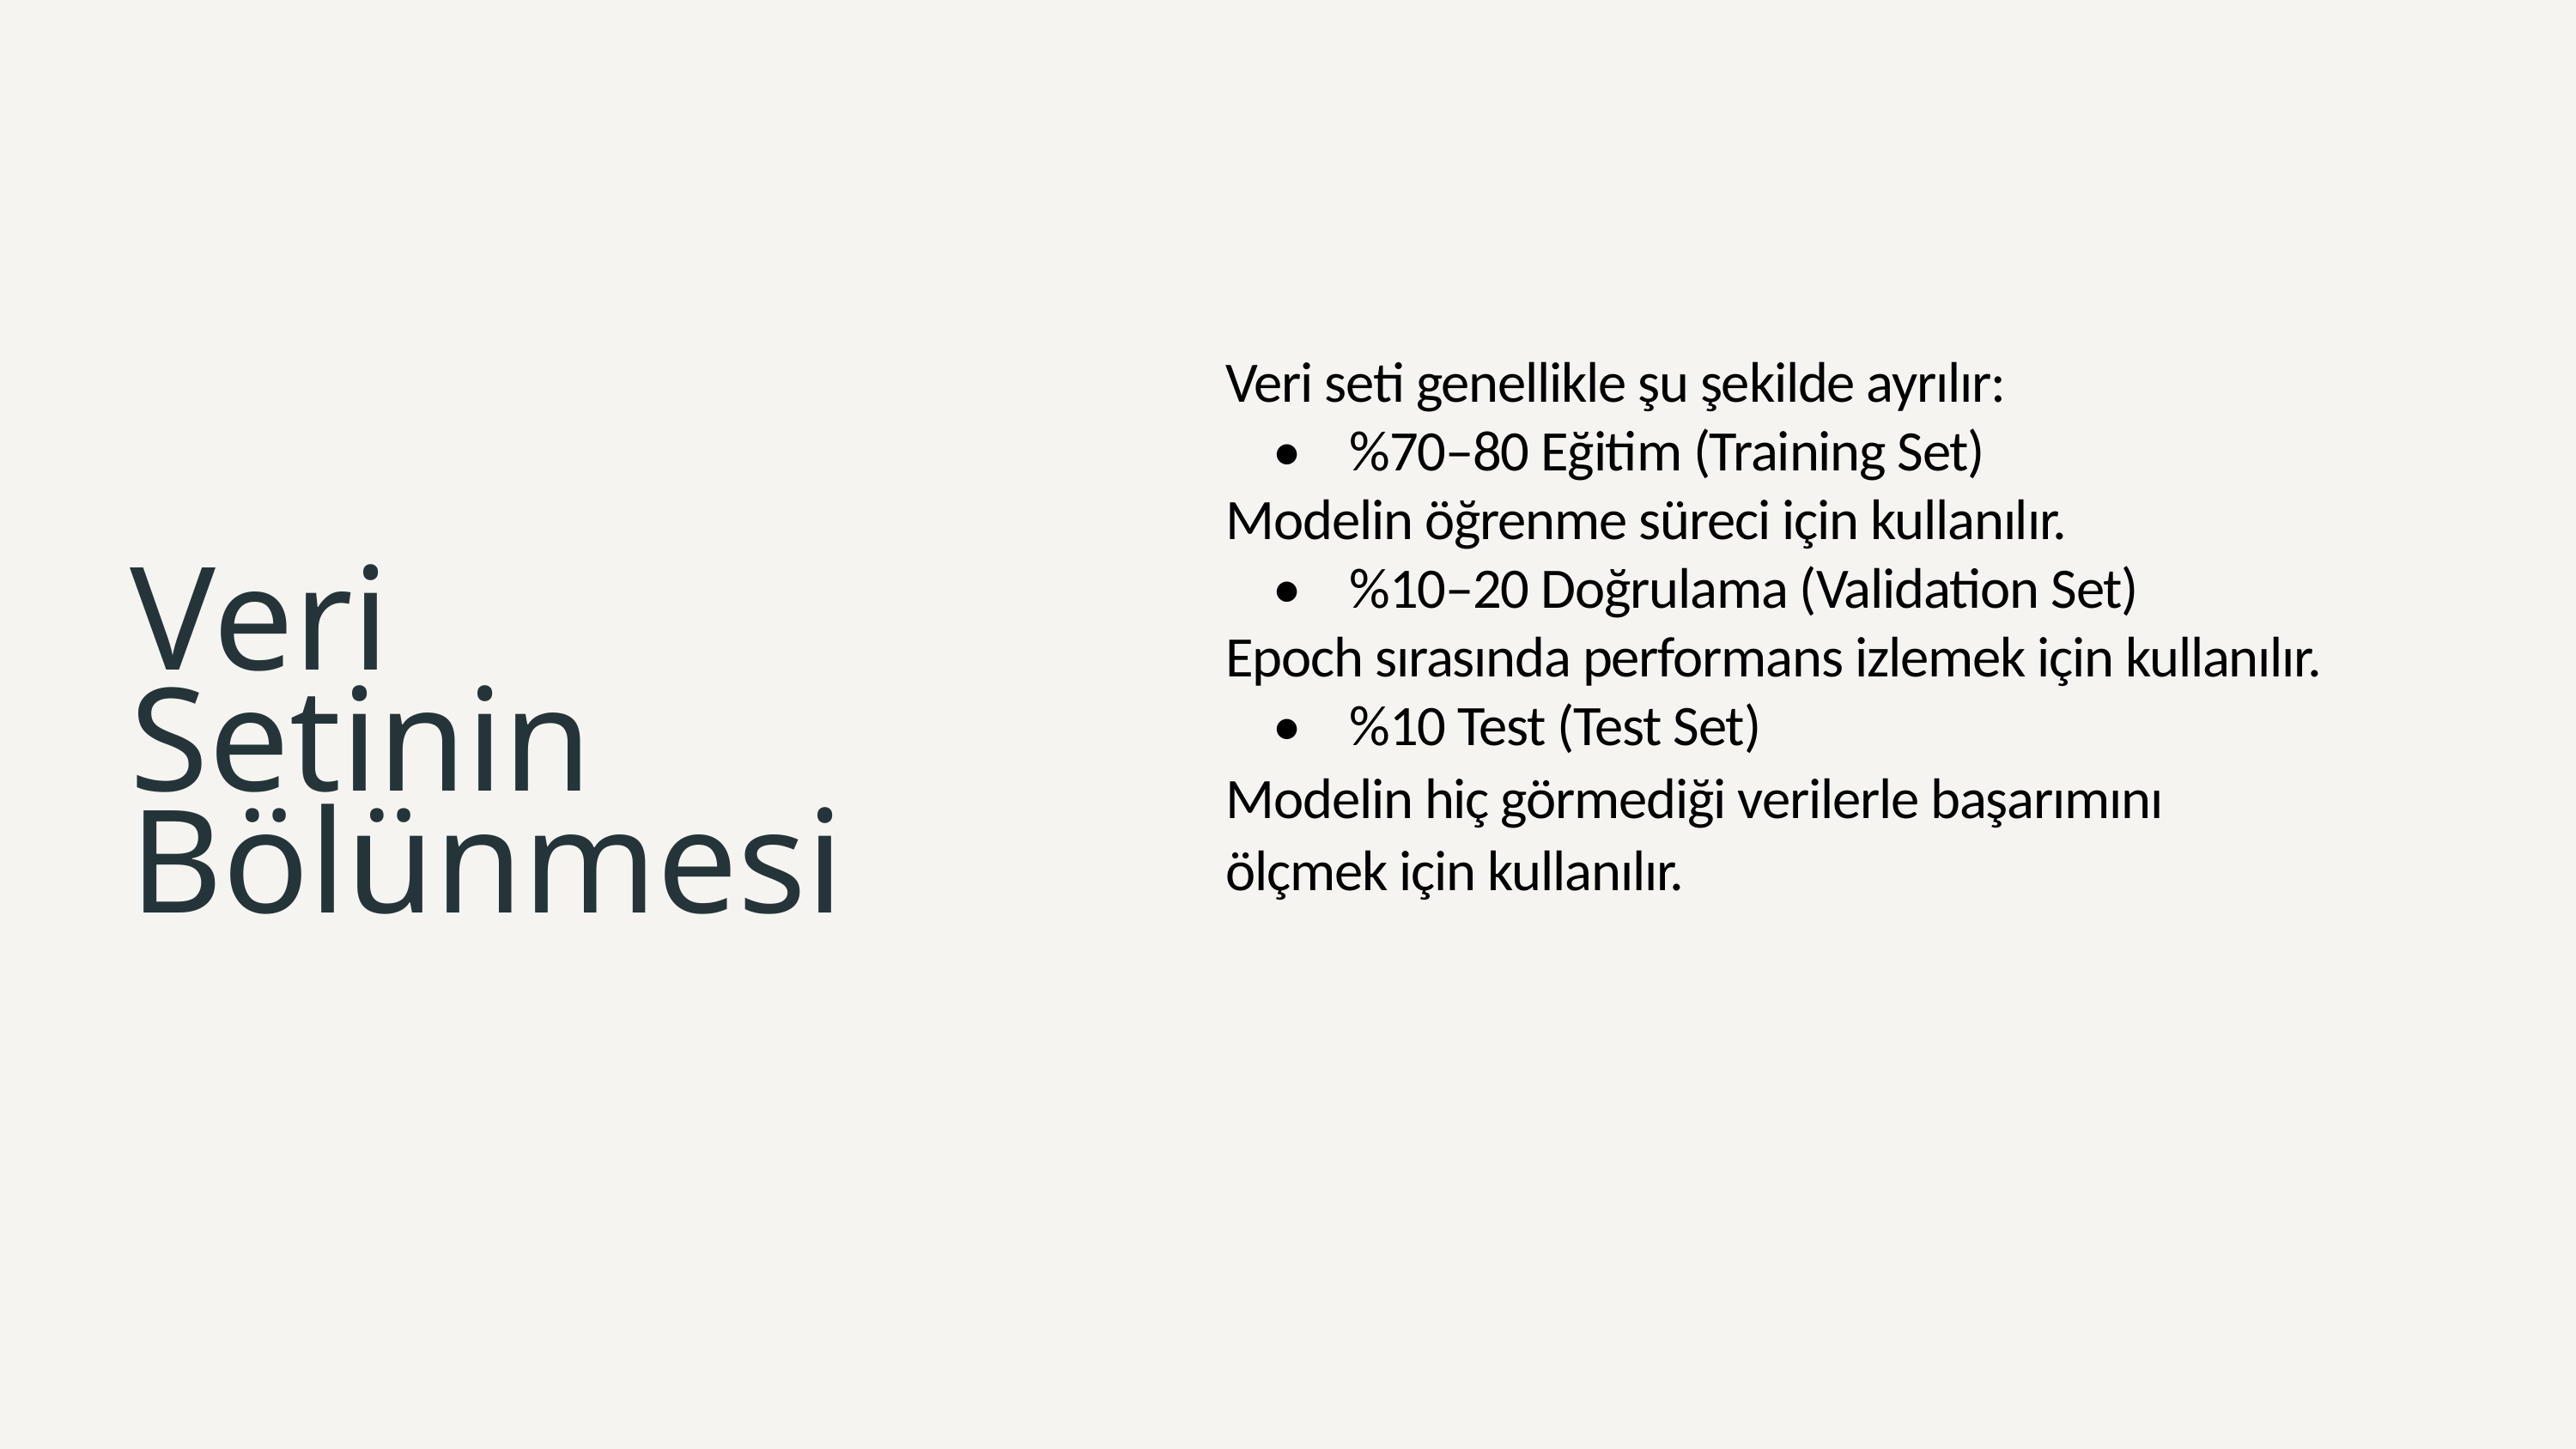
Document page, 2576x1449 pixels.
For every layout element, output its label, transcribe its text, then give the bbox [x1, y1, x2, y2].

text_box Veri Setinin Bölünmesi [130, 576, 1038, 943]
text_box Veri seti genellikle şu şekilde ayrılır: • %70–80 Eğitim (Training Set) Modelin öğrenme süreci için kullanılır. • %10–20 Doğrulama (Validation Set) Epoch sırasında performans izlemek için kullanılır. • %10 Test (Test Set) Modelin hiç görmediği verilerle başarımını ölçmek için kullanılır. [1225, 245, 2379, 975]
